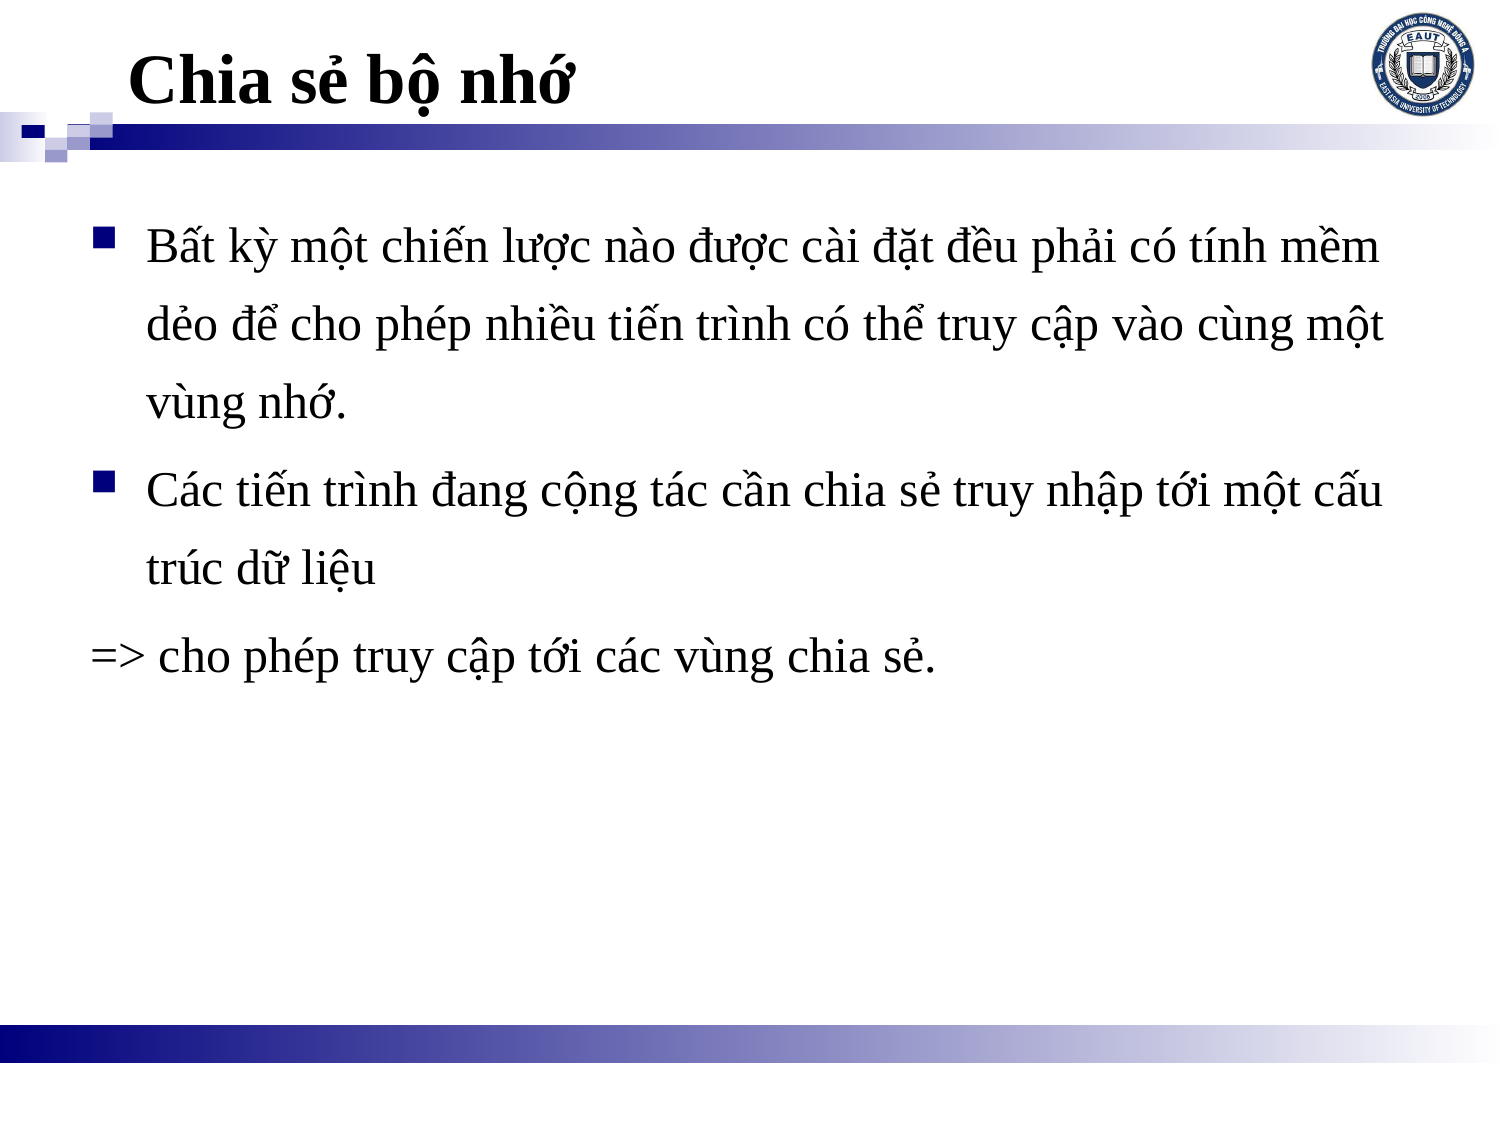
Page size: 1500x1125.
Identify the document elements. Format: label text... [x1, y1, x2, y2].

list Bất kỳ một chiến lược nào được cài đặt đều phải có tính mềm dẻo để cho phép nhiều tiến trình có thể truy cập vào cùng một vùng nhớ. Các tiến trình đang cộng tác cần chia sẻ truy nhập tới một cấu trúc dữ liệu => cho phép truy cập tới các vùng chia sẻ. [75, 187, 1425, 963]
title Chia sẻ bộ nhớ [112, 24, 850, 179]
